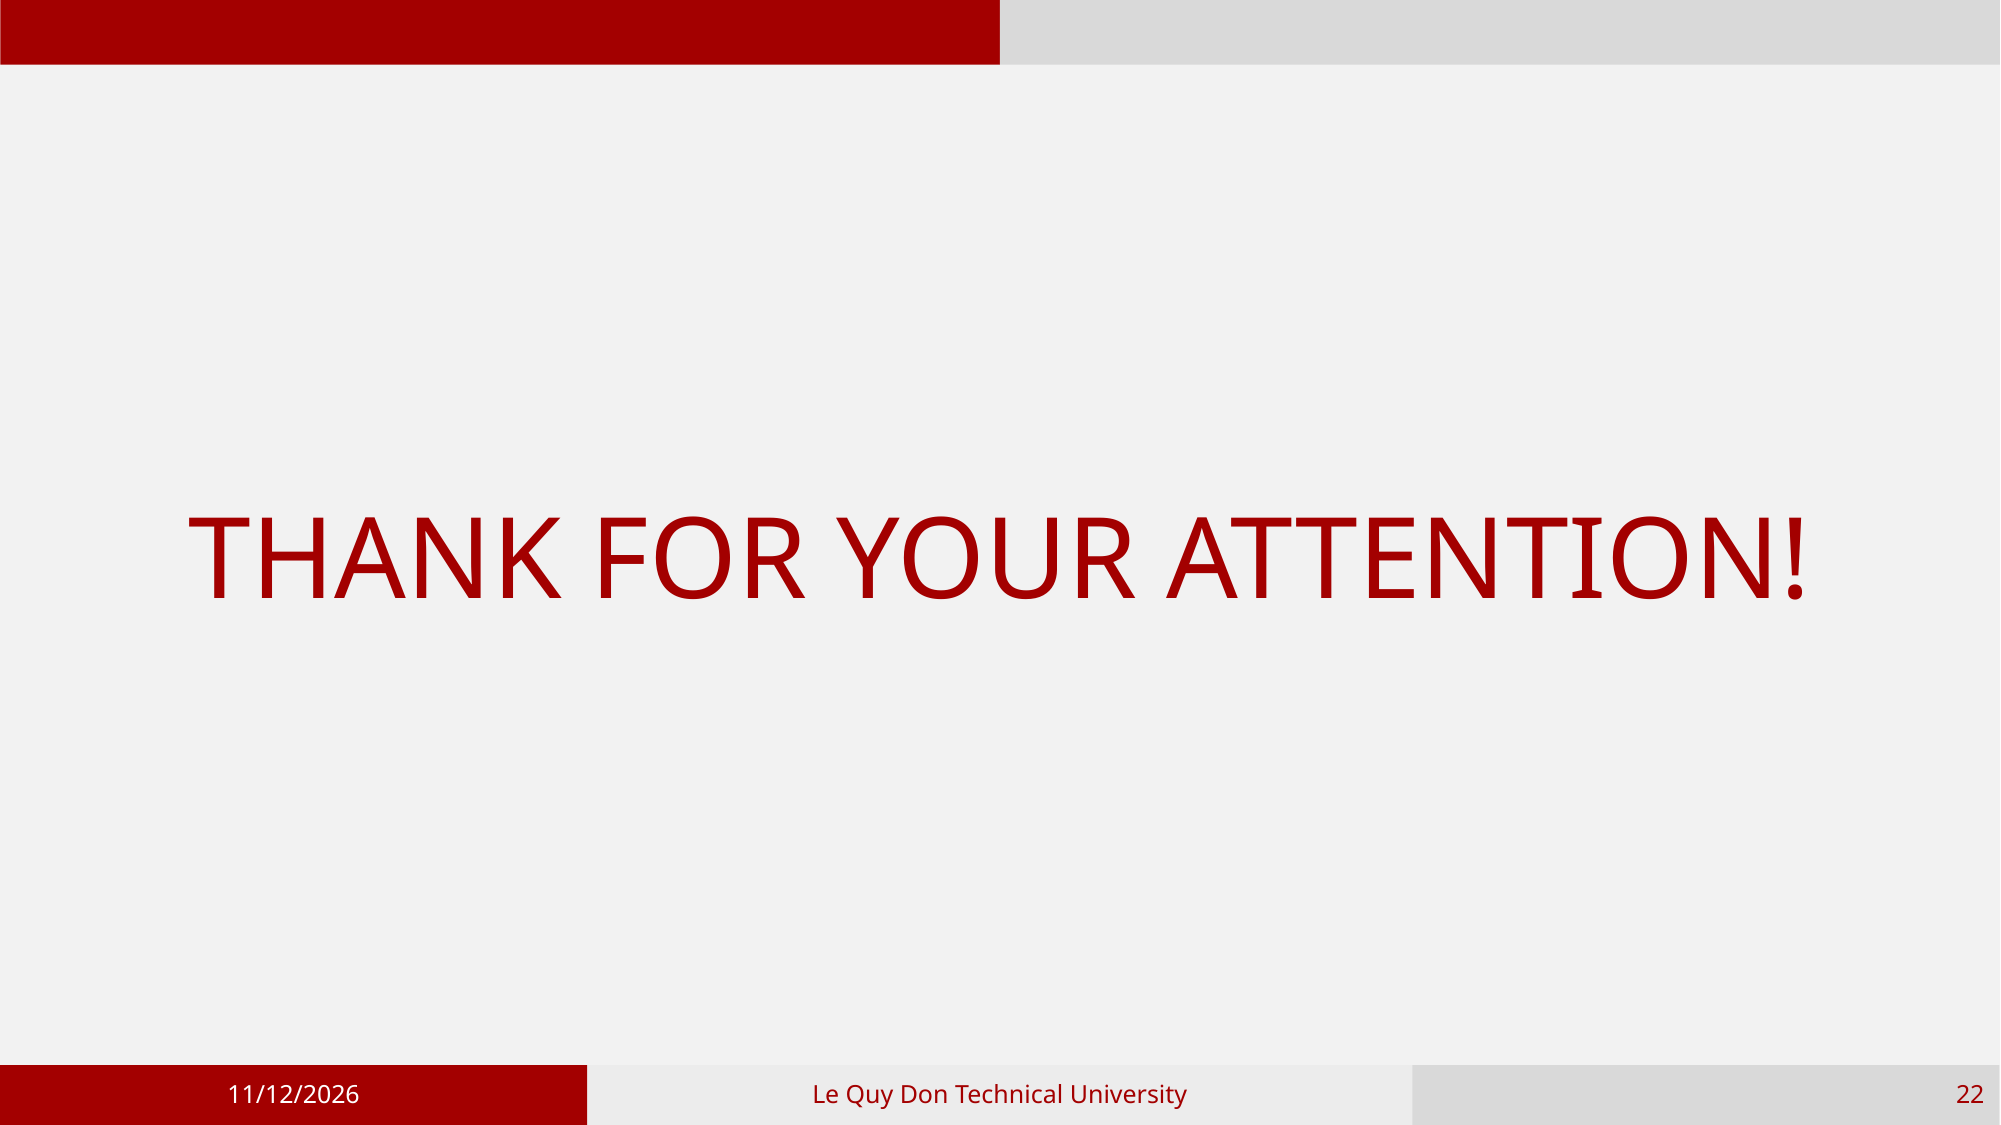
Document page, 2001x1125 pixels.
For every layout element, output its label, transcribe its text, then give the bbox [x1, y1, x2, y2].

footer Le Quy Don Technical University [587, 1065, 1412, 1125]
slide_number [0, 1065, 587, 1125]
slide_number 22 [1412, 1065, 2000, 1125]
title THANK FOR YOUR ATTENTION! [137, 453, 1863, 672]
